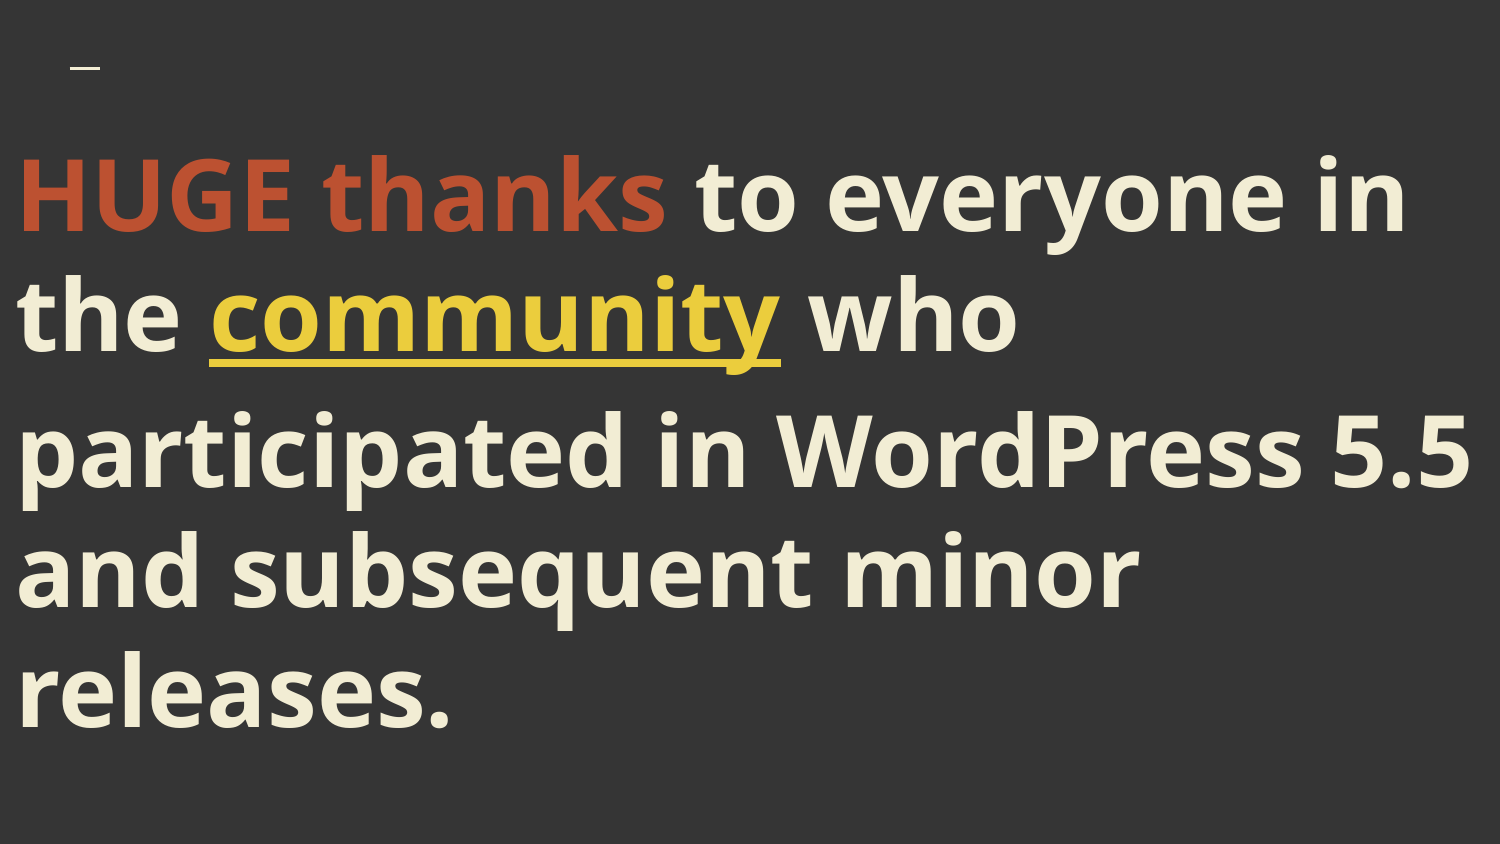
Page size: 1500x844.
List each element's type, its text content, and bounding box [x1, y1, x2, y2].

title HUGE thanks to everyone in the community who participated in WordPress 5.5 and subsequent minor releases. [0, 116, 1500, 746]
